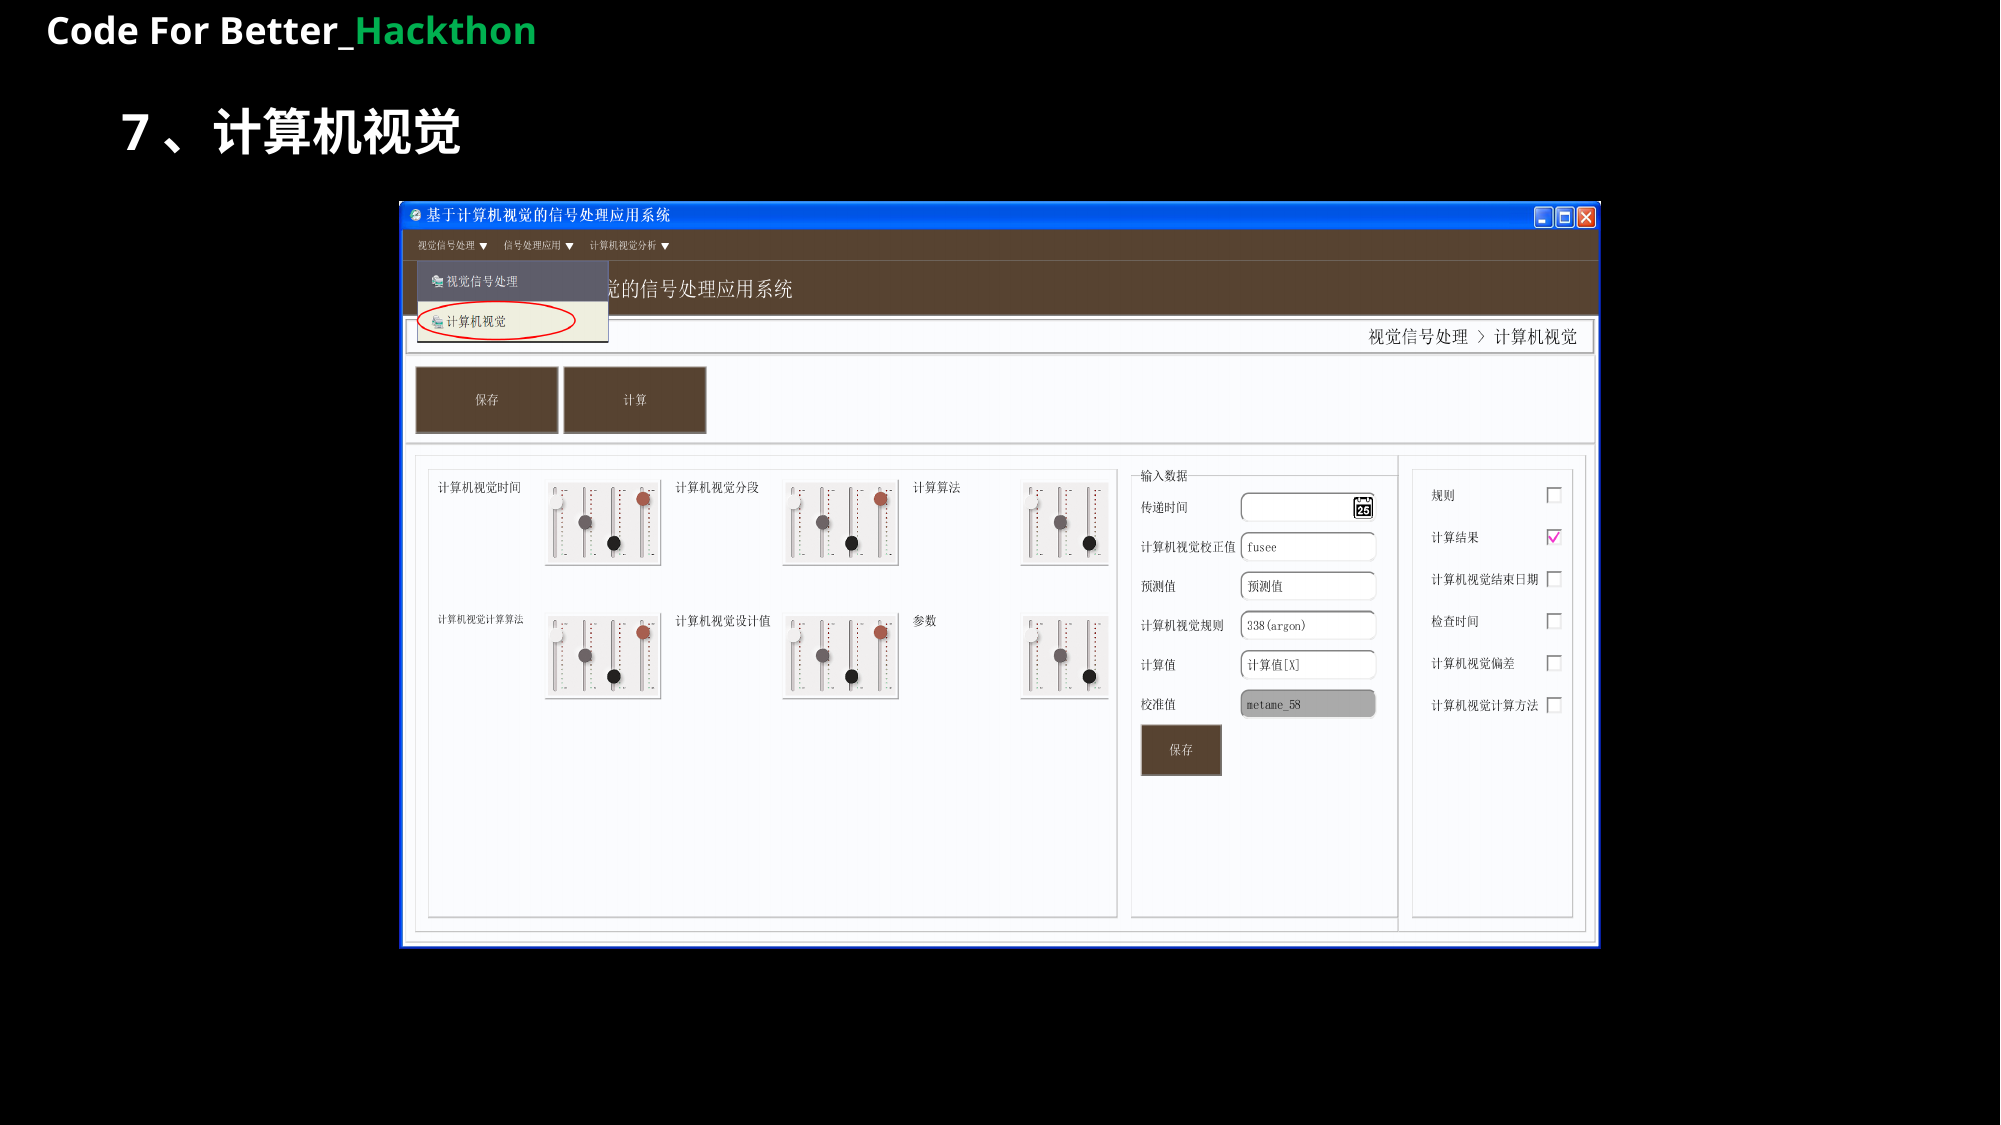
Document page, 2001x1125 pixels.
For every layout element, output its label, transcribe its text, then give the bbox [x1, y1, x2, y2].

text_box 7、计算机视觉 [0, 92, 781, 168]
text_box Code For Better_Hackthon [0, 0, 584, 60]
picture [399, 200, 1601, 950]
